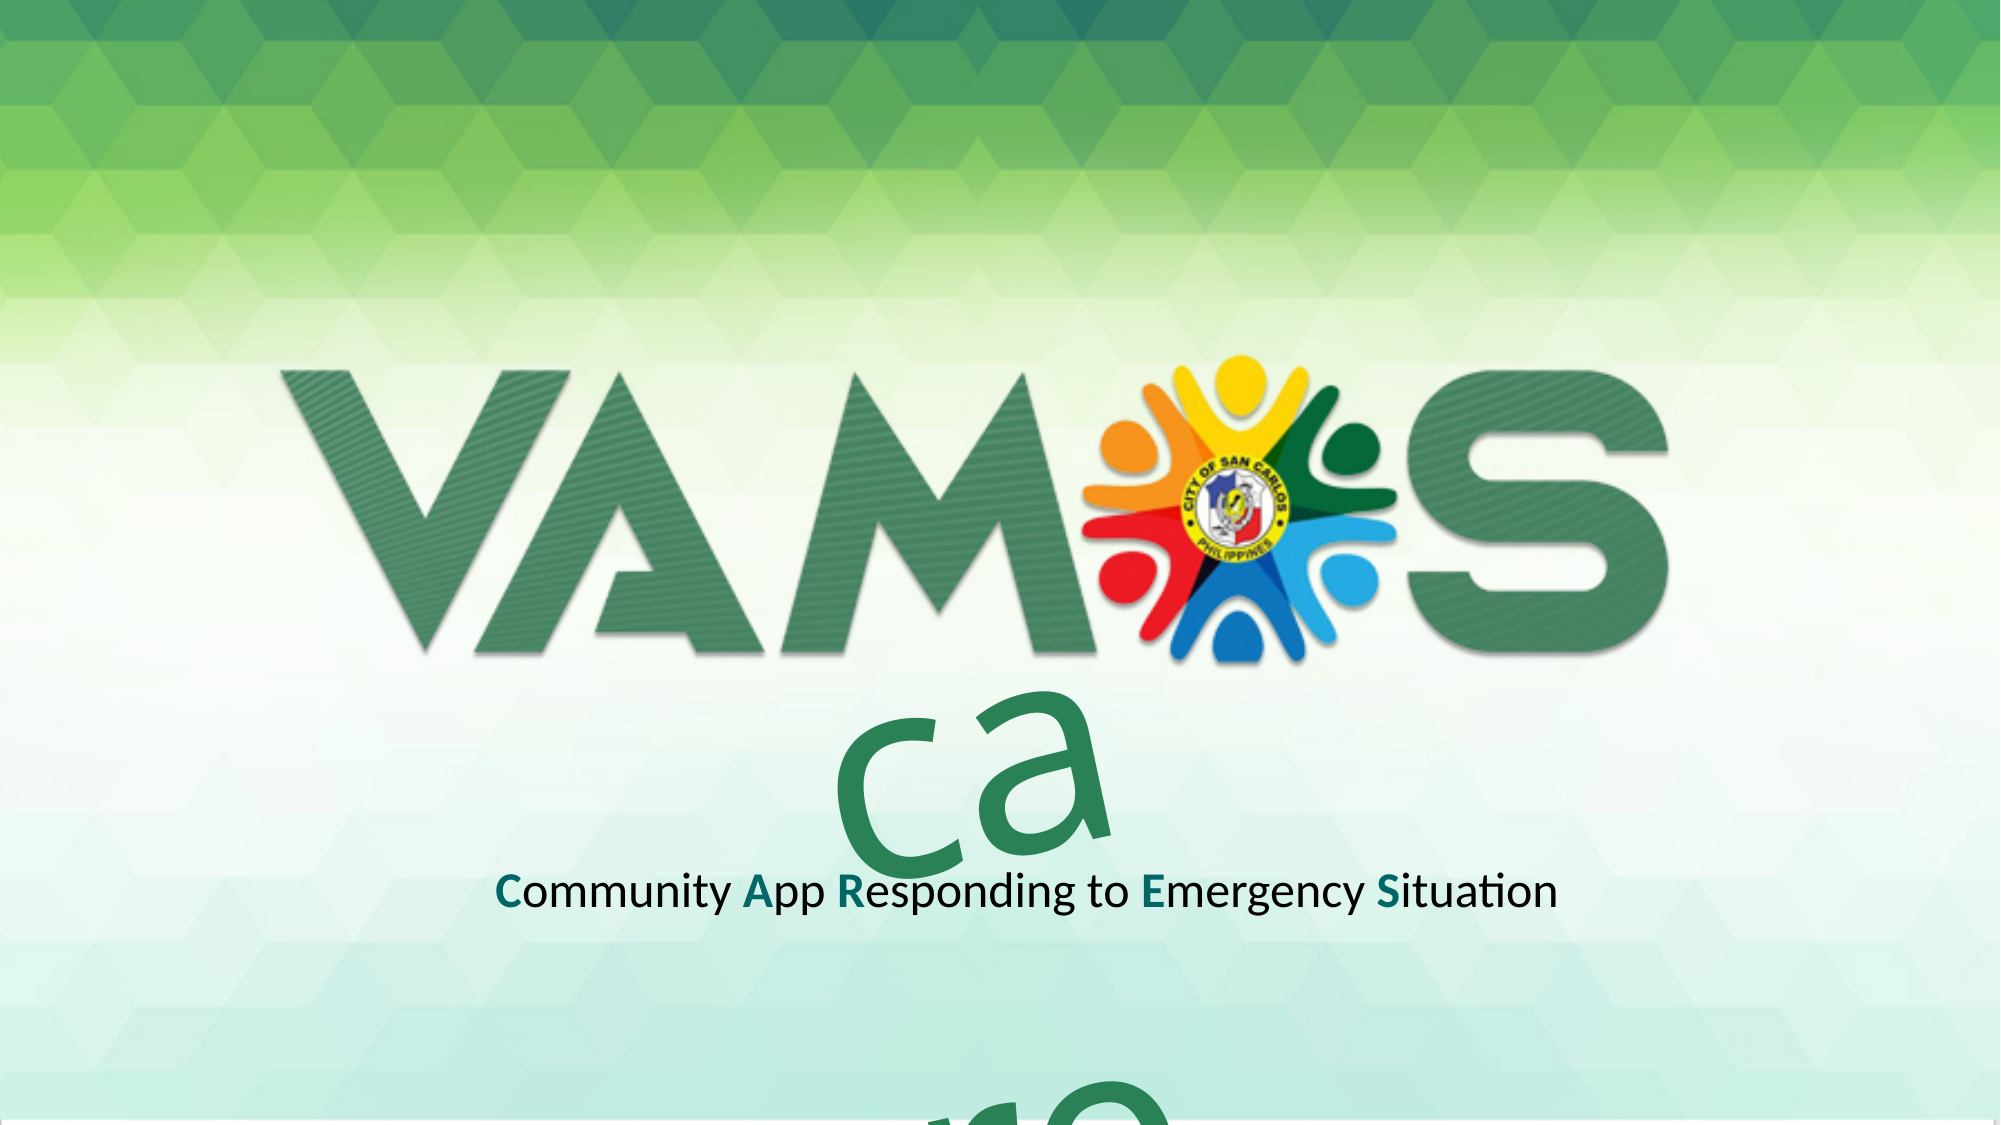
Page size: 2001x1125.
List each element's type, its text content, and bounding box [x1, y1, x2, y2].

picture [0, 0, 2001, 1125]
text_box Community App Responding to Emergency Situation [382, 849, 1672, 925]
text_box cares [699, 476, 1175, 772]
